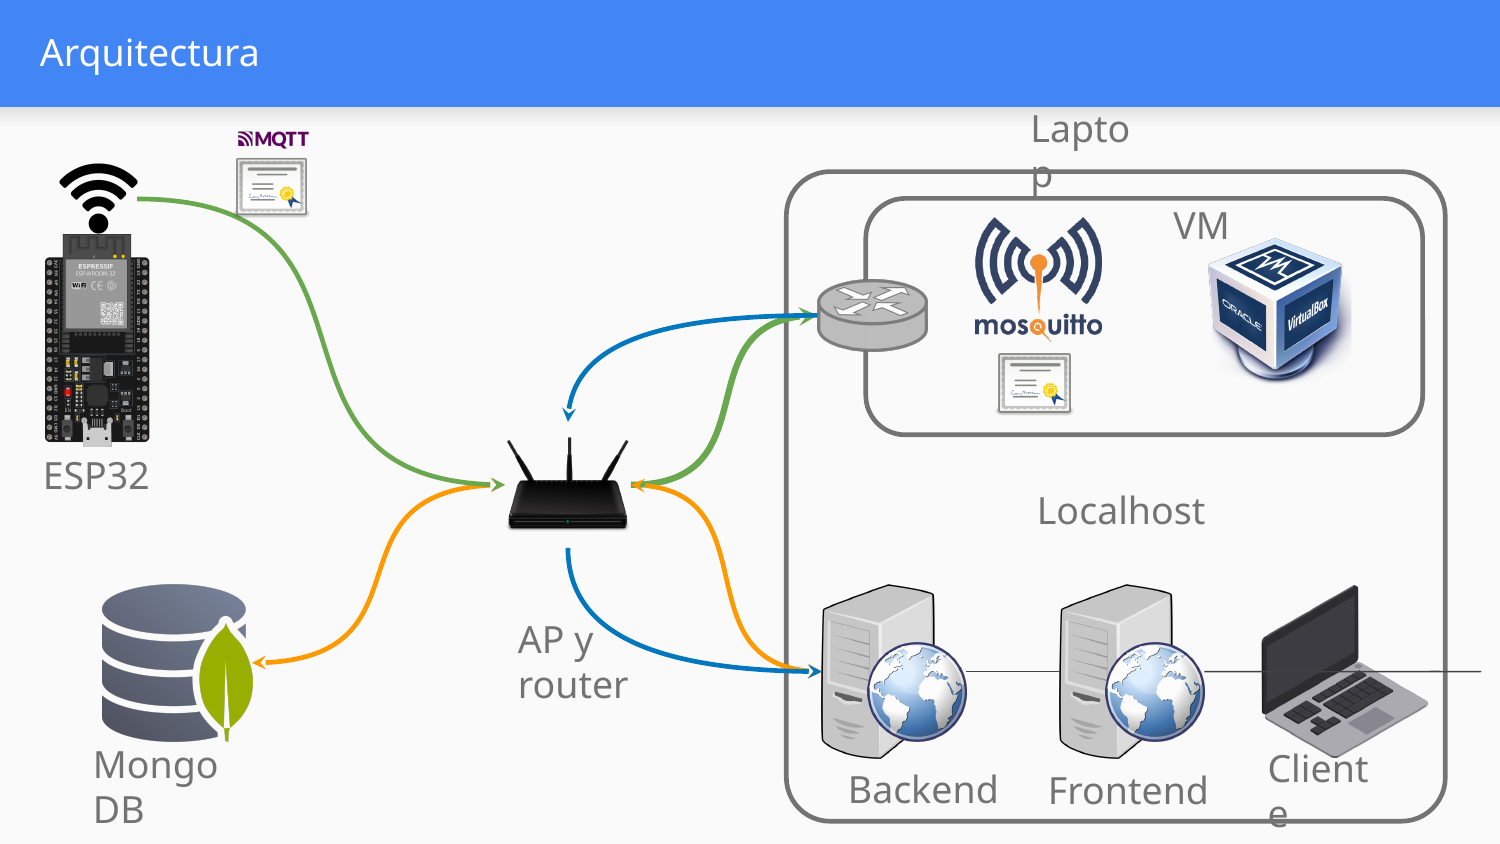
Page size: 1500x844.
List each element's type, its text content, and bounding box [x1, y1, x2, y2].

text_box Cliente [1252, 768, 1402, 812]
picture [506, 421, 630, 549]
title Arquitectura [24, 2, 1473, 102]
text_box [639, 243, 747, 494]
picture [1201, 237, 1352, 391]
picture [233, 130, 312, 226]
text_box Backend [832, 766, 1037, 811]
picture [975, 217, 1102, 342]
text_box VM [1158, 203, 1249, 247]
text_box Frontend [1032, 768, 1237, 812]
picture [817, 279, 928, 352]
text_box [251, 492, 506, 664]
picture [102, 584, 253, 742]
picture [1258, 585, 1431, 758]
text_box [632, 482, 757, 737]
picture [0, 163, 138, 447]
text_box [630, 315, 634, 482]
text_box [786, 673, 1446, 822]
picture [995, 345, 1074, 424]
text_box Laptop [1015, 128, 1165, 172]
picture [821, 584, 967, 759]
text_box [136, 198, 506, 485]
text_box ESP32 [27, 455, 178, 497]
text_box [865, 198, 1423, 435]
picture [1059, 584, 1205, 759]
text_box AP y router [502, 624, 627, 697]
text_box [752, 315, 818, 483]
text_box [760, 484, 823, 672]
text_box [786, 171, 1446, 670]
text_box Localhost [1021, 487, 1249, 532]
text_box Mongo DB [77, 749, 290, 822]
